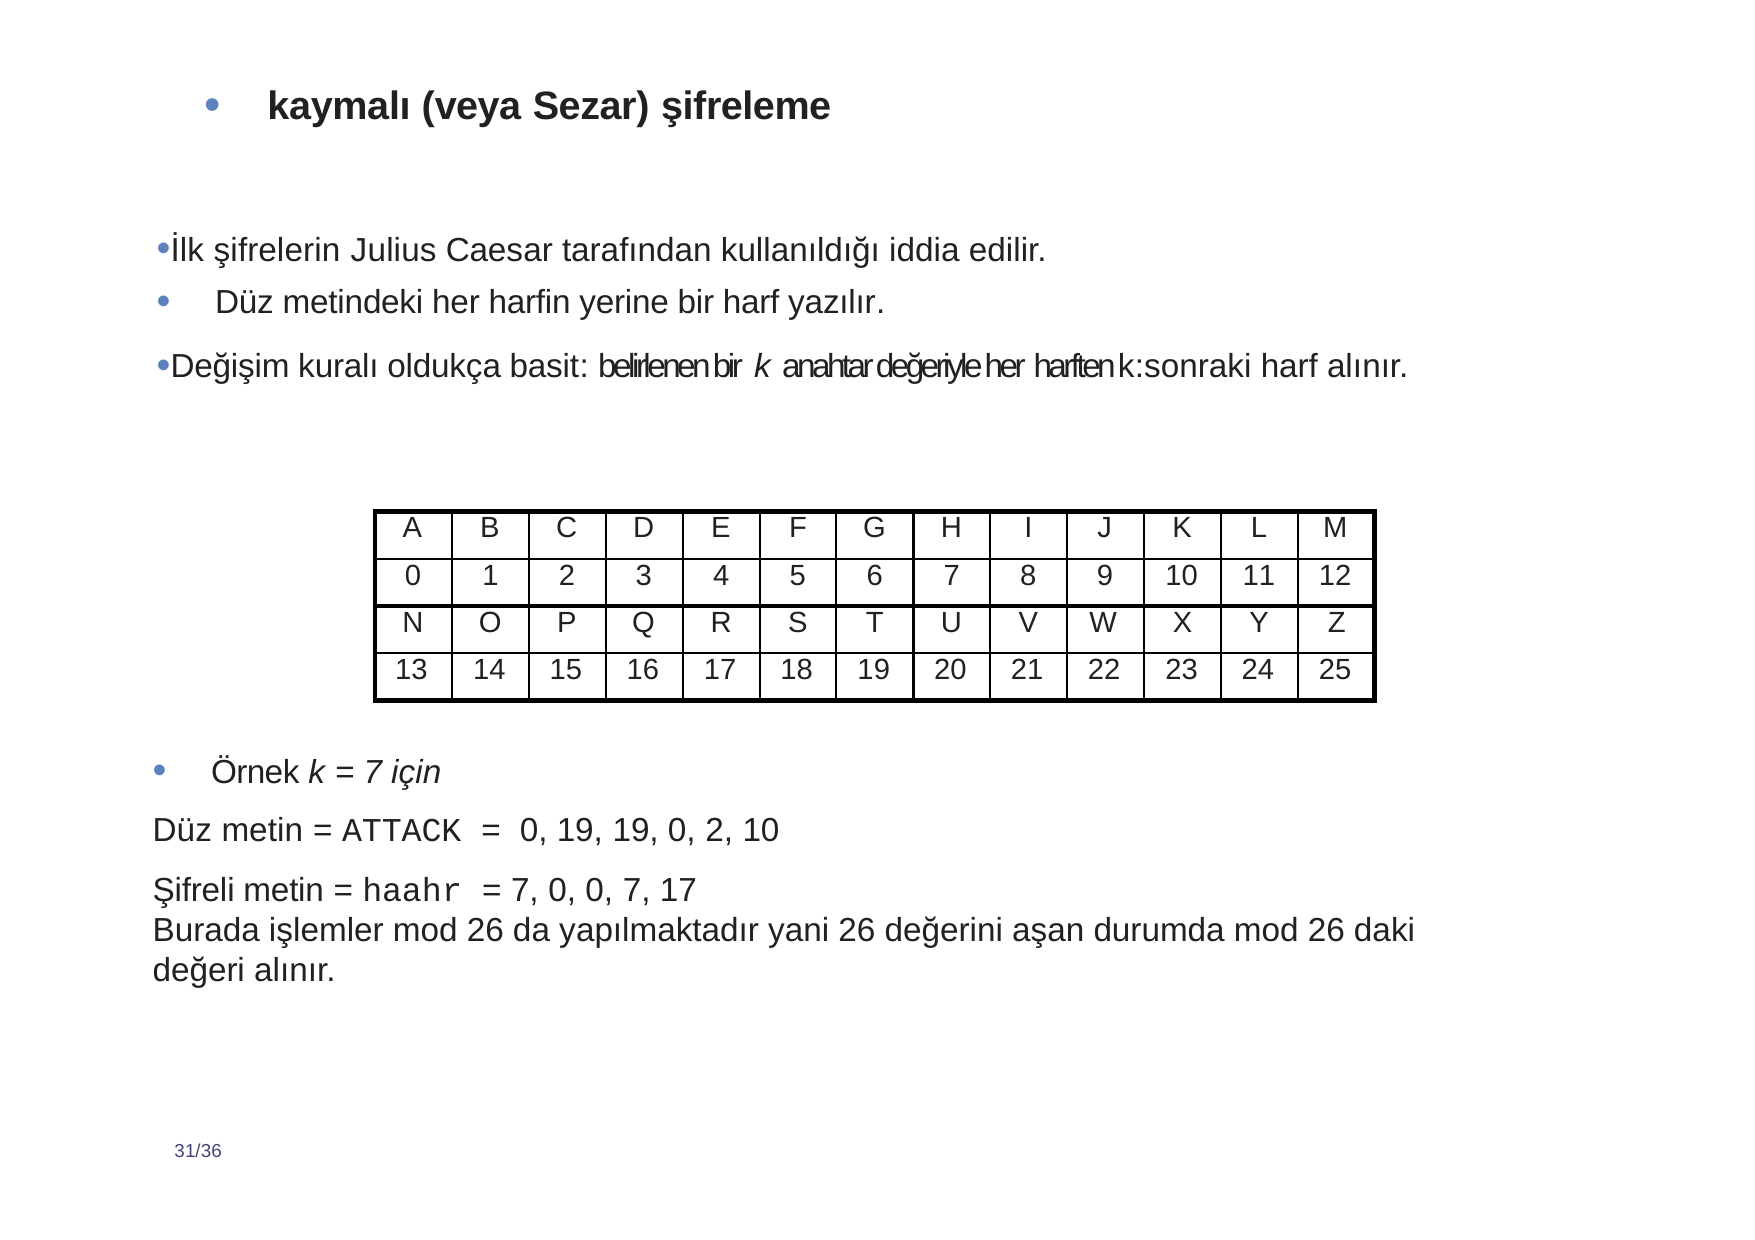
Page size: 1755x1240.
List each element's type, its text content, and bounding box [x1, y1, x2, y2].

slide_number 31/36 [170, 1139, 224, 1164]
table_cell W [1068, 608, 1143, 652]
table_cell 24 [1222, 654, 1297, 698]
table_cell 23 [1145, 654, 1220, 698]
table_cell 21 [991, 654, 1066, 698]
table_cell Z [1299, 608, 1372, 652]
table_cell 16 [607, 654, 682, 698]
table_cell 4 [684, 560, 759, 604]
table_header G [837, 514, 912, 558]
table_cell Y [1222, 608, 1297, 652]
table_cell Q [607, 608, 682, 652]
table_header F [761, 514, 835, 558]
table_header L [1222, 514, 1297, 558]
table_cell 1 [453, 560, 528, 604]
table_cell 14 [453, 654, 528, 698]
table_header M [1299, 514, 1372, 558]
table_cell 22 [1068, 654, 1143, 698]
table_cell 15 [530, 654, 605, 698]
text_box Örnek k = 7 için Düz metin = ATTACK = 0, 19, 19, 0, 2, 10 Şifreli metin = haahr = 7, 0, 0, 7, 17 Burada işlemler mod 26 da yapılmaktadır yani 26 değerini aşan durumda mod 26 daki değeri alınır. [150, 749, 1498, 1028]
table_cell 17 [684, 654, 759, 698]
table_cell 25 [1299, 654, 1372, 698]
table_cell 2 [530, 560, 605, 604]
table_cell V [991, 608, 1066, 652]
table_cell 9 [1068, 560, 1143, 604]
table_cell 6 [837, 560, 912, 604]
table_header A [377, 514, 451, 558]
table_cell 10 [1145, 560, 1220, 604]
table_header C [530, 514, 605, 558]
table_header B [453, 514, 528, 558]
text_box kaymalı (veya Sezar) şifreleme [202, 80, 915, 158]
table_cell R [684, 608, 759, 652]
table_header K [1145, 514, 1220, 558]
table_cell 5 [761, 560, 835, 604]
table_cell 0 [377, 560, 451, 604]
table_cell 12 [1299, 560, 1372, 604]
table_cell X [1145, 608, 1220, 652]
table_cell 3 [607, 560, 682, 604]
table_header J [1068, 514, 1143, 558]
table_header D [607, 514, 682, 558]
table_cell 7 [915, 560, 989, 604]
table_cell 18 [761, 654, 835, 698]
table_header I [991, 514, 1066, 558]
table_cell 8 [991, 560, 1066, 604]
table_cell P [530, 608, 605, 652]
table_cell N [377, 608, 451, 652]
table_cell 13 [377, 654, 451, 698]
table_cell O [453, 608, 528, 652]
table_cell 11 [1222, 560, 1297, 604]
text_box İlk şifrelerin Julius Caesar tarafından kullanıldığı iddia edilir. Düz metindeki her harfin yerine bir harf yazılır. Değişim kuralı oldukça basit: belirlenen bir k anahtar değeriyle her harften k:sonraki harf alınır. [154, 227, 1509, 456]
table_header H [915, 514, 989, 558]
table_header E [684, 514, 759, 558]
table_cell U [915, 608, 989, 652]
table_cell S [761, 608, 835, 652]
table_cell 19 [837, 654, 912, 698]
table_cell 20 [915, 654, 989, 698]
table_cell T [837, 608, 912, 652]
